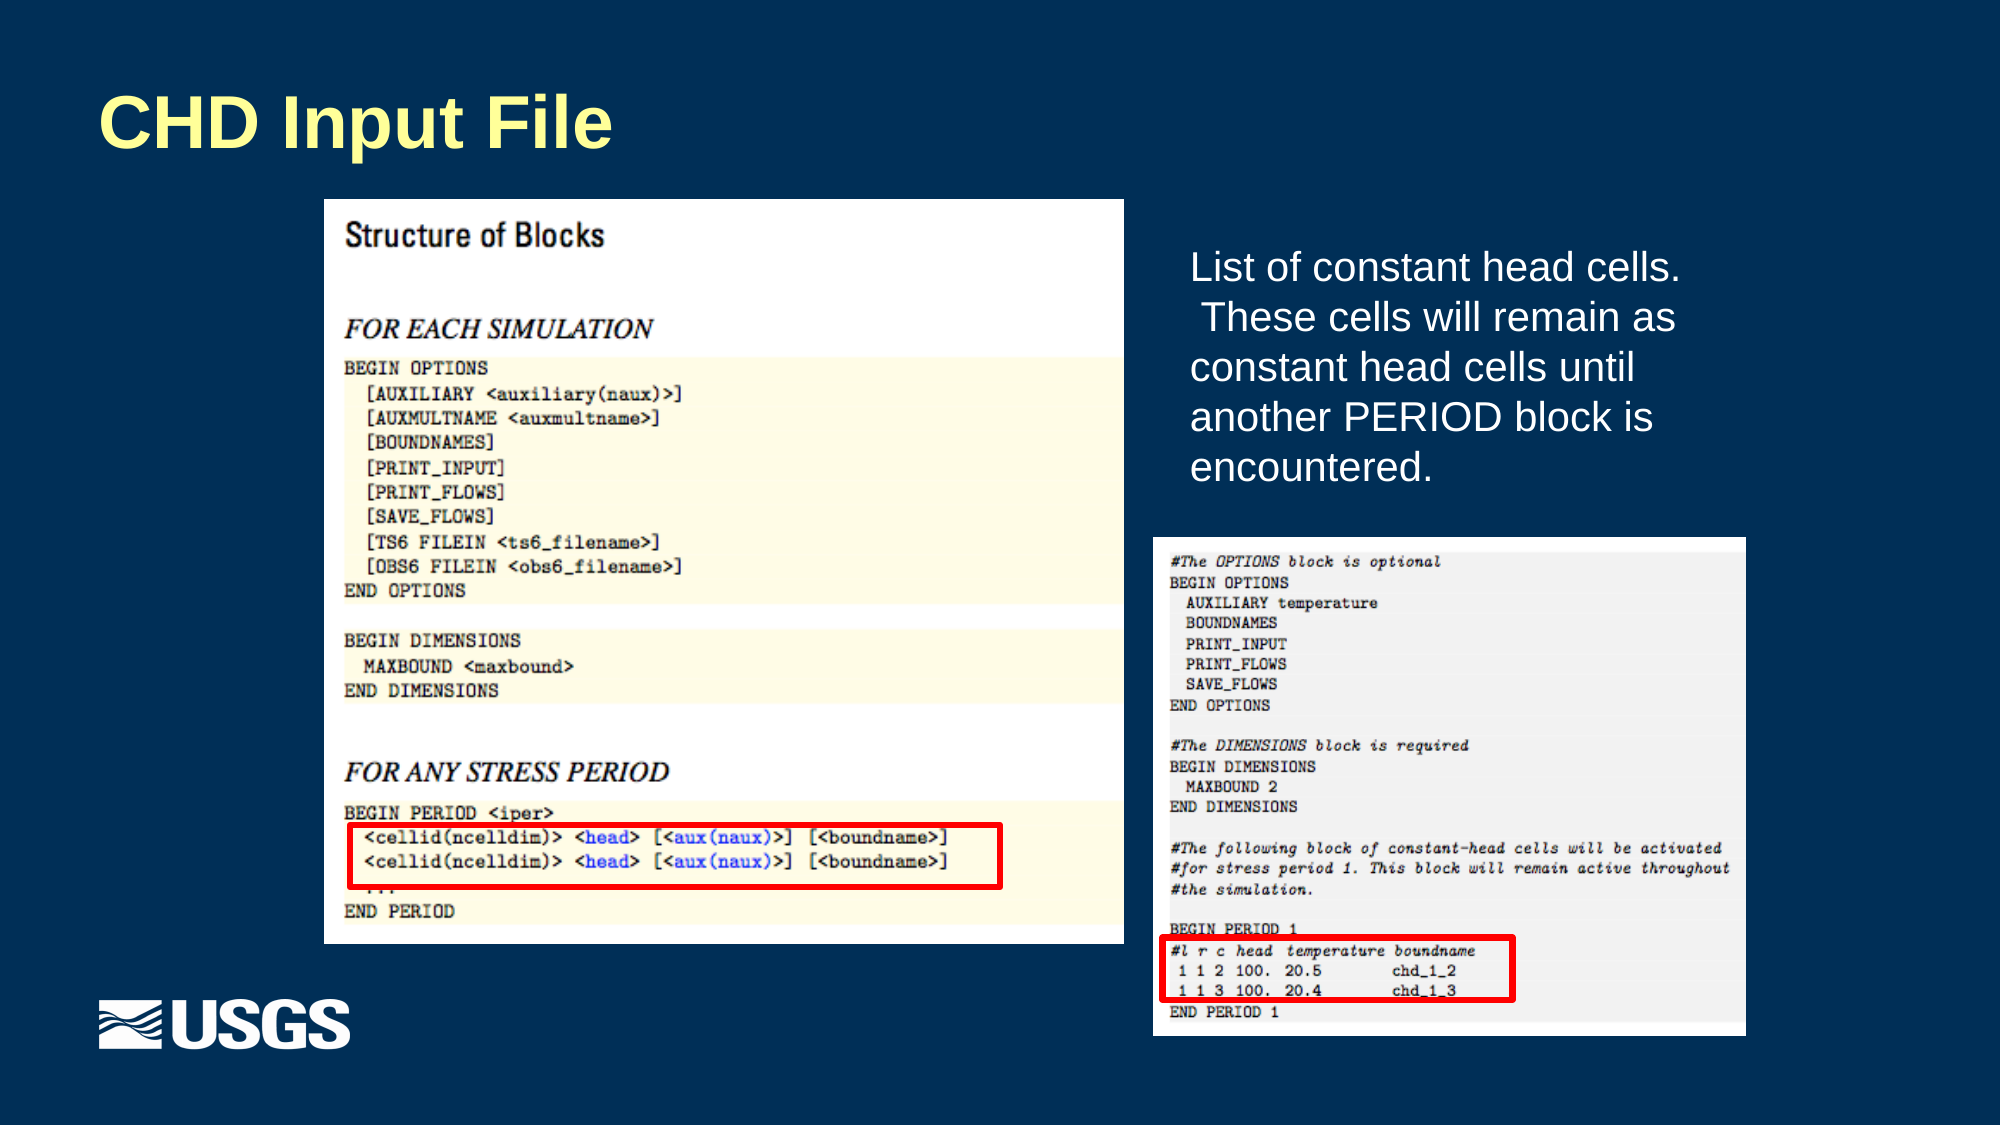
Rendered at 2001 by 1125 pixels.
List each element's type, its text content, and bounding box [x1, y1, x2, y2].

picture [1152, 537, 1746, 1036]
text_box List of constant head cells. These cells will remain as constant head cells until another PERIOD block is encountered. [1174, 232, 1700, 498]
picture [324, 199, 1125, 945]
title CHD Input File [83, 24, 1900, 213]
